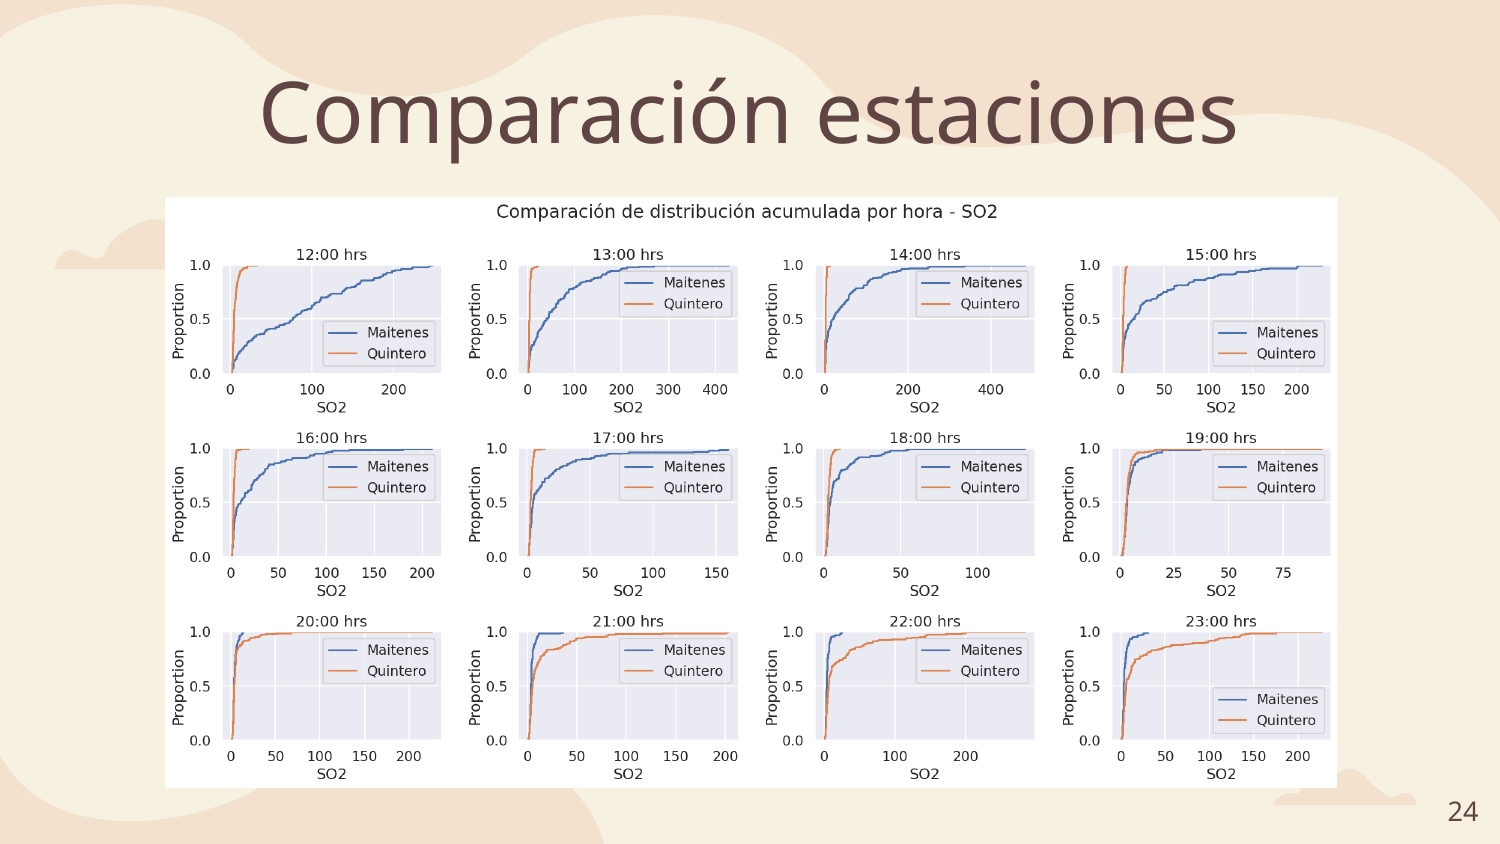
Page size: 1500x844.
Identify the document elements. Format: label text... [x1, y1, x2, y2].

slide_number ‹#› [1403, 779, 1494, 844]
picture [165, 197, 1337, 788]
title Comparación estaciones [85, 42, 1415, 137]
